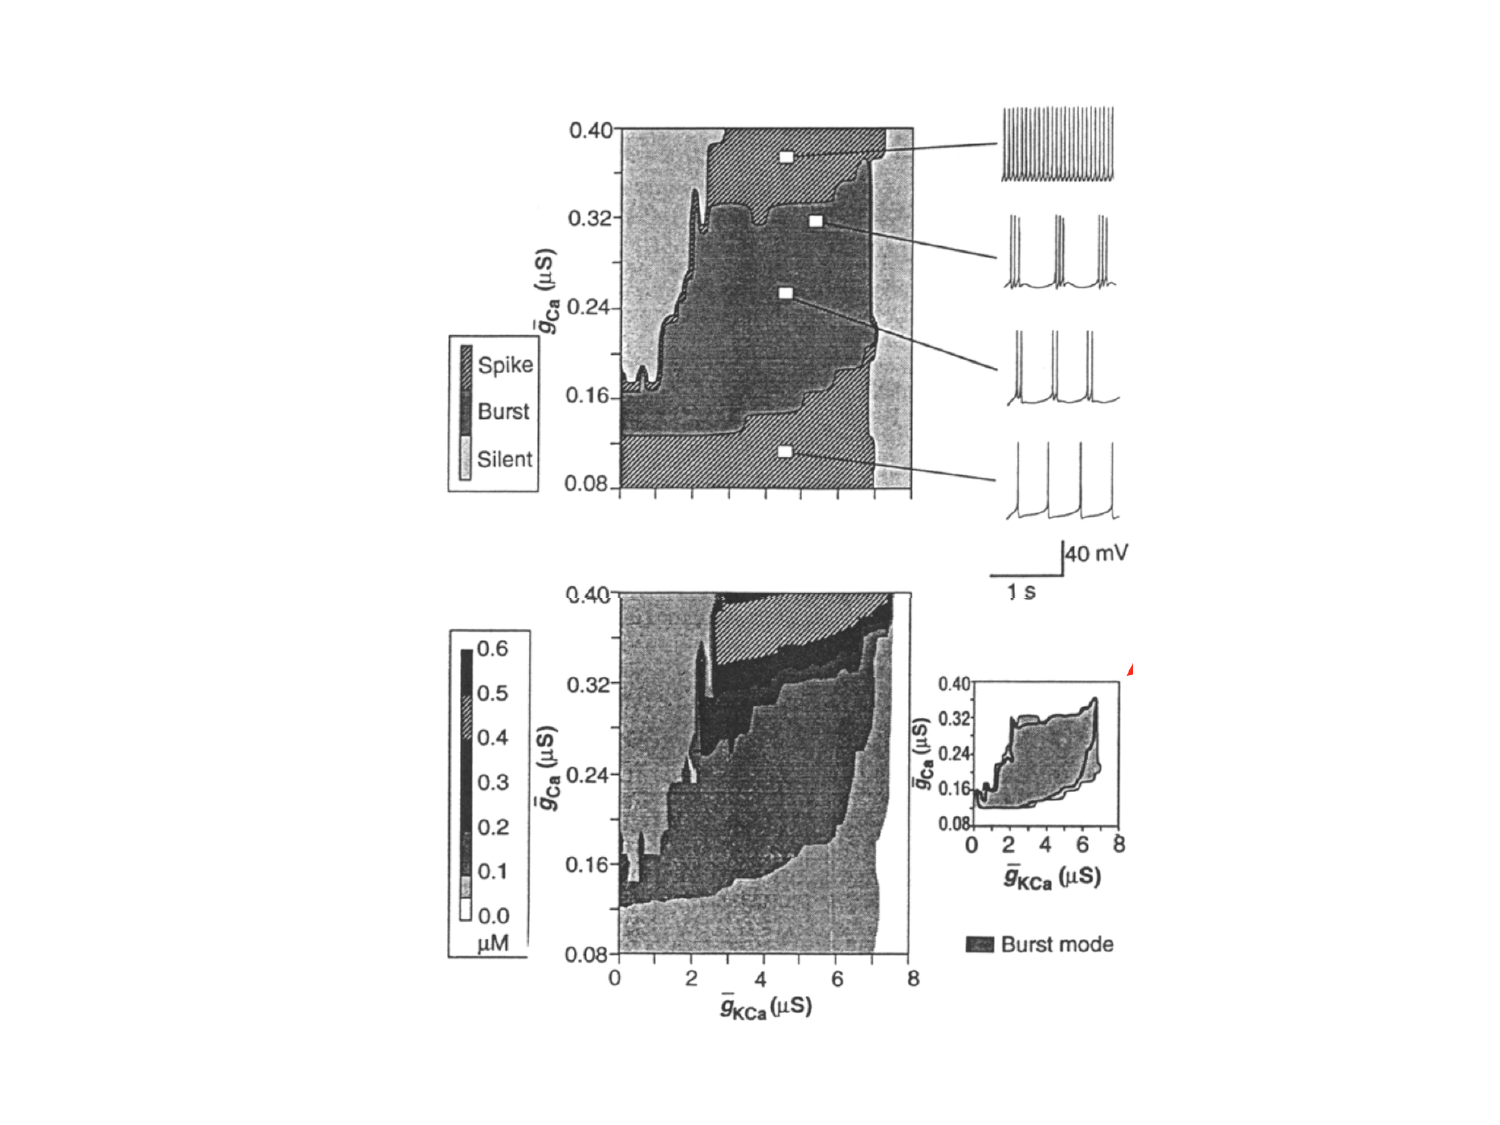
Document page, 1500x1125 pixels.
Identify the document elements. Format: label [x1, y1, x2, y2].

picture [398, 41, 1155, 1026]
